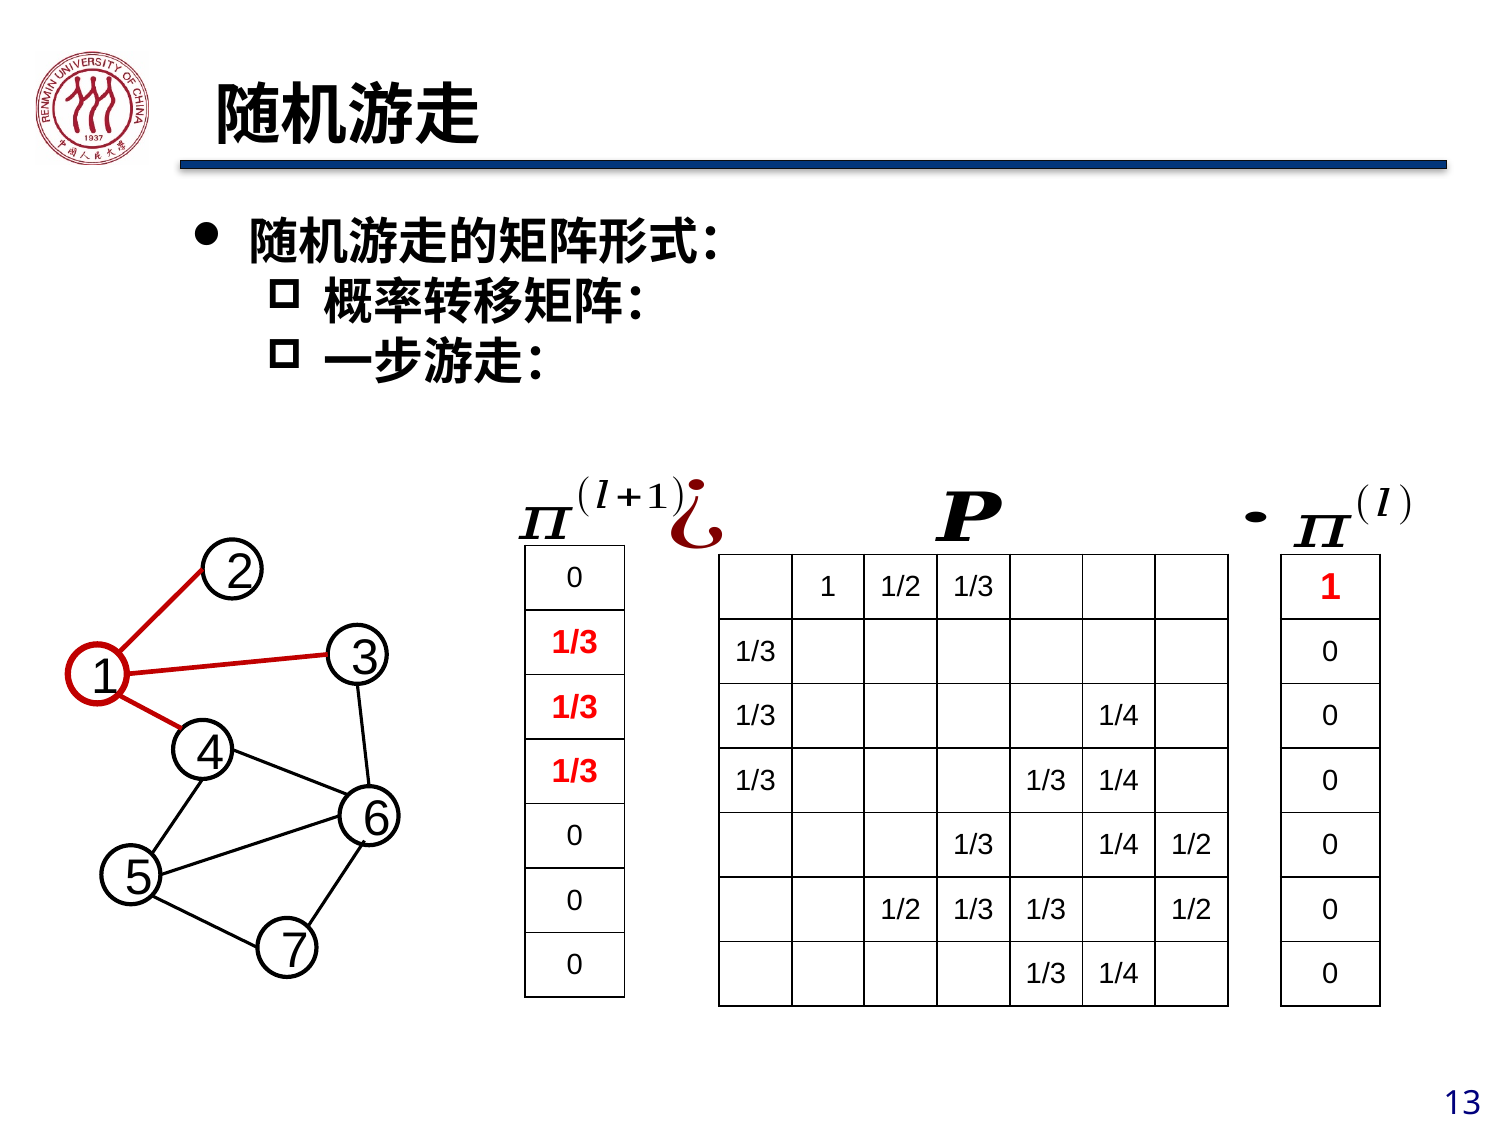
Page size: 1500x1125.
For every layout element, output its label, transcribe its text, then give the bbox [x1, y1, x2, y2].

table_cell [938, 942, 1009, 1005]
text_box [118, 694, 182, 729]
table_cell 1/4 [1083, 813, 1154, 876]
table_cell 0 [1282, 942, 1379, 1005]
table_cell [793, 620, 863, 683]
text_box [151, 778, 203, 855]
table_cell [938, 684, 1009, 747]
table_cell 1/3 [938, 878, 1009, 941]
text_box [151, 895, 258, 948]
text_box 5 [99, 843, 162, 907]
table_cell 0 [1282, 620, 1379, 683]
table_header 1/3 [938, 555, 1009, 618]
table_cell 0 [526, 933, 624, 996]
text_box 1 [65, 642, 128, 706]
table_cell 0 [1282, 684, 1379, 747]
table_cell [1083, 878, 1154, 941]
table_cell [865, 684, 936, 747]
table_header 0 [526, 546, 624, 609]
table_cell [793, 684, 863, 747]
table_cell [1156, 620, 1227, 683]
table_cell 1/3 [1011, 878, 1082, 941]
table_cell 1/2 [865, 878, 936, 941]
table_cell [793, 942, 863, 1005]
table_header 1 [793, 555, 863, 618]
table_cell 1/3 [1011, 942, 1082, 1005]
table_cell [1011, 813, 1082, 876]
table_header [1011, 555, 1082, 618]
table_cell [1011, 684, 1082, 747]
table_cell [720, 813, 791, 876]
title 随机游走 [198, 18, 1407, 205]
table_cell 1/3 [526, 740, 624, 803]
table_cell 1/3 [526, 611, 624, 674]
table_cell 1/3 [938, 813, 1009, 876]
picture [35, 51, 149, 165]
table_cell [793, 813, 863, 876]
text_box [231, 749, 349, 795]
table_header [720, 555, 791, 618]
table_cell 0 [1282, 749, 1379, 812]
text_box 4 [170, 717, 235, 781]
text_box 6 [337, 784, 401, 848]
table_cell 1/3 [720, 749, 791, 812]
table_cell 1/4 [1083, 684, 1154, 747]
table_cell [938, 620, 1009, 683]
table_header [1156, 555, 1227, 618]
table_cell 1/3 [1011, 749, 1082, 812]
table_cell [865, 620, 936, 683]
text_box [307, 840, 365, 927]
table_cell 1/3 [526, 675, 624, 738]
table_cell 0 [526, 804, 624, 867]
table_cell [865, 749, 936, 812]
table_cell 1/3 [720, 684, 791, 747]
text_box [341, 784, 372, 800]
table_cell [793, 749, 863, 812]
table_cell 1/4 [1083, 942, 1154, 1005]
table_cell [1156, 749, 1227, 812]
table_cell 0 [1282, 878, 1379, 941]
table_cell [1156, 684, 1227, 747]
table_cell 1/3 [720, 620, 791, 683]
table_cell [865, 813, 936, 876]
table_cell 1/4 [1083, 749, 1154, 812]
table_cell 0 [1282, 813, 1379, 876]
table_cell [720, 878, 791, 941]
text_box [356, 683, 370, 787]
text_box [126, 654, 328, 675]
text_box 7 [256, 915, 319, 980]
table_header 1 [1282, 555, 1379, 618]
table_cell [938, 749, 1009, 812]
table_cell 0 [526, 869, 624, 932]
text_box 2 [200, 537, 264, 601]
table_cell 1/2 [1156, 813, 1227, 876]
table_cell [865, 942, 936, 1005]
table_cell [1083, 620, 1154, 683]
table_header 1/2 [865, 555, 936, 618]
table_cell 1/2 [1156, 878, 1227, 941]
table_cell [793, 878, 863, 941]
text_box 3 [325, 622, 389, 686]
table_cell [720, 942, 791, 1005]
table_cell [1156, 942, 1227, 1005]
table_cell [1011, 620, 1082, 683]
table_header [1083, 555, 1154, 618]
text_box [118, 568, 203, 654]
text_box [160, 815, 340, 875]
